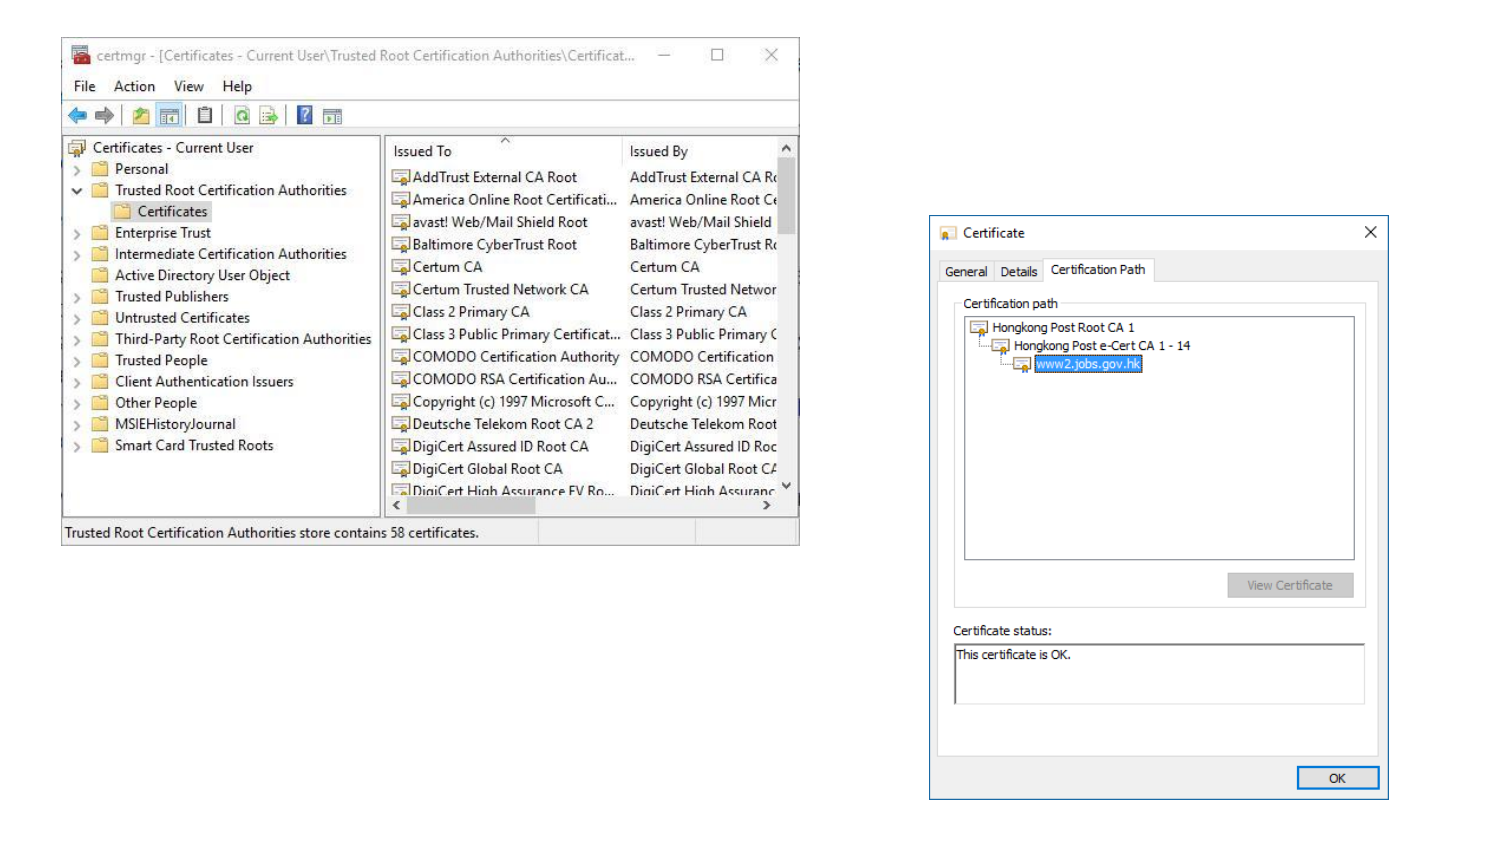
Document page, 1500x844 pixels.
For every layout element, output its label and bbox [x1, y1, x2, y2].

picture [929, 215, 1390, 801]
picture [61, 37, 800, 547]
